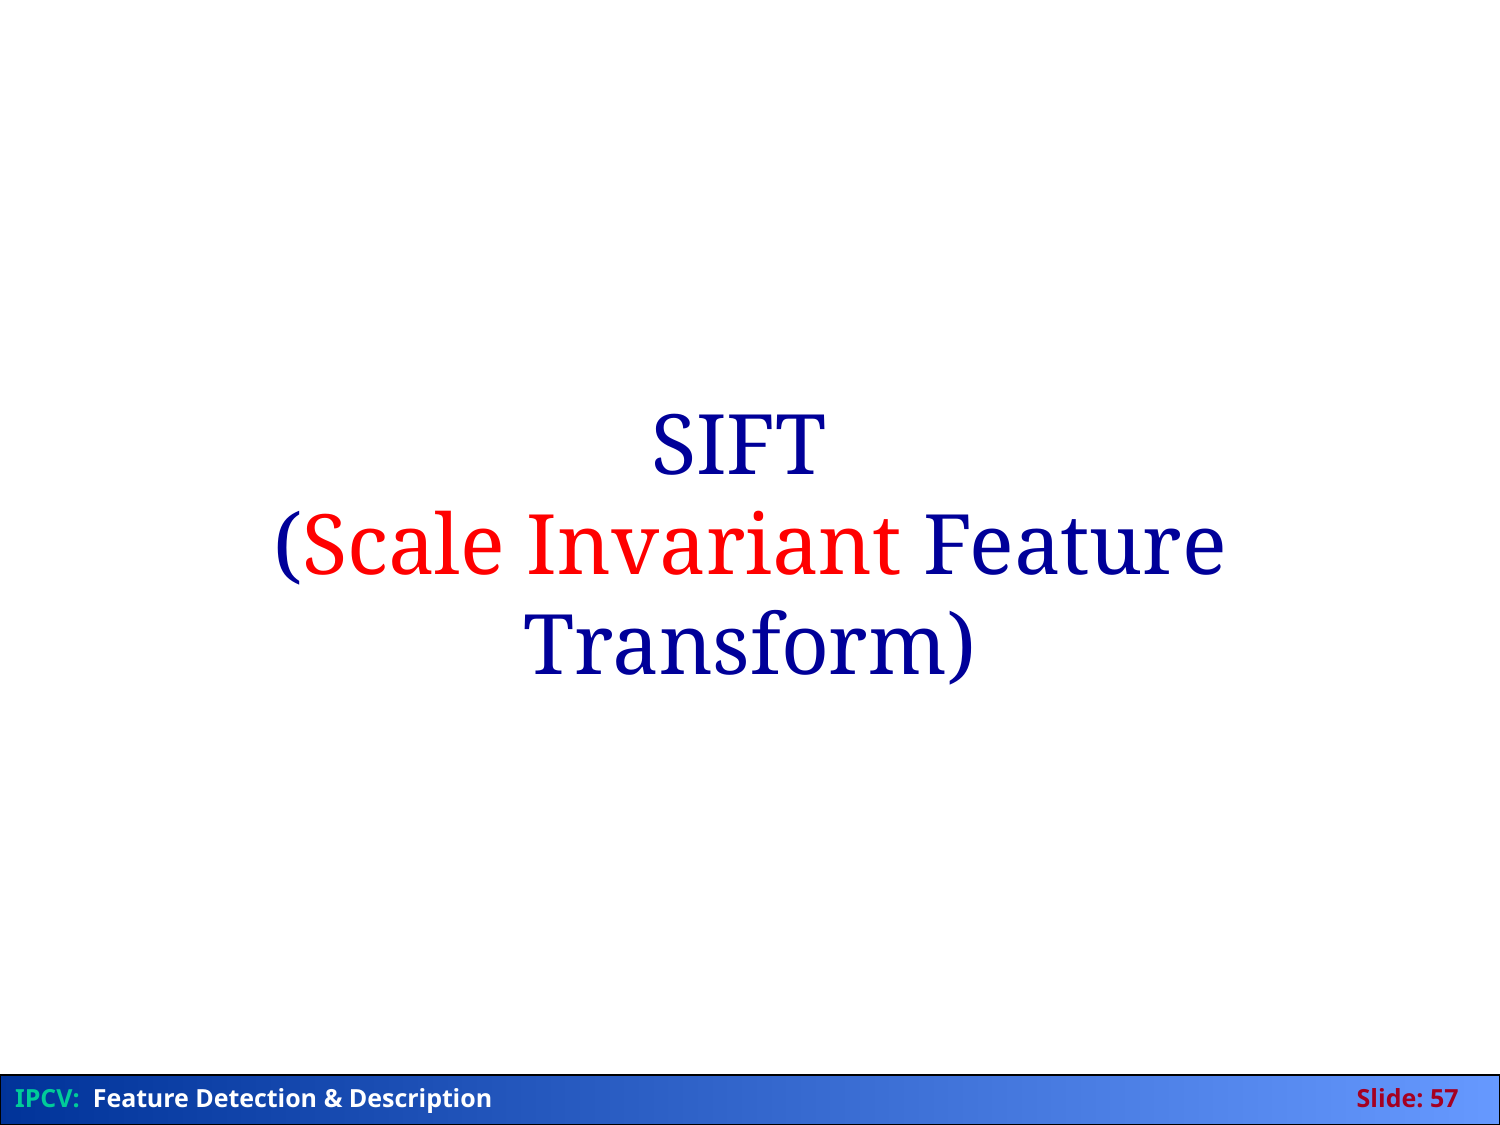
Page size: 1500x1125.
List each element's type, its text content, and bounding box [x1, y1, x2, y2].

footer IPCV: Feature Detection & Description Slide: 57 [0, 1074, 1500, 1125]
title SIFT (Scale Invariant Feature Transform) [64, 420, 1436, 663]
